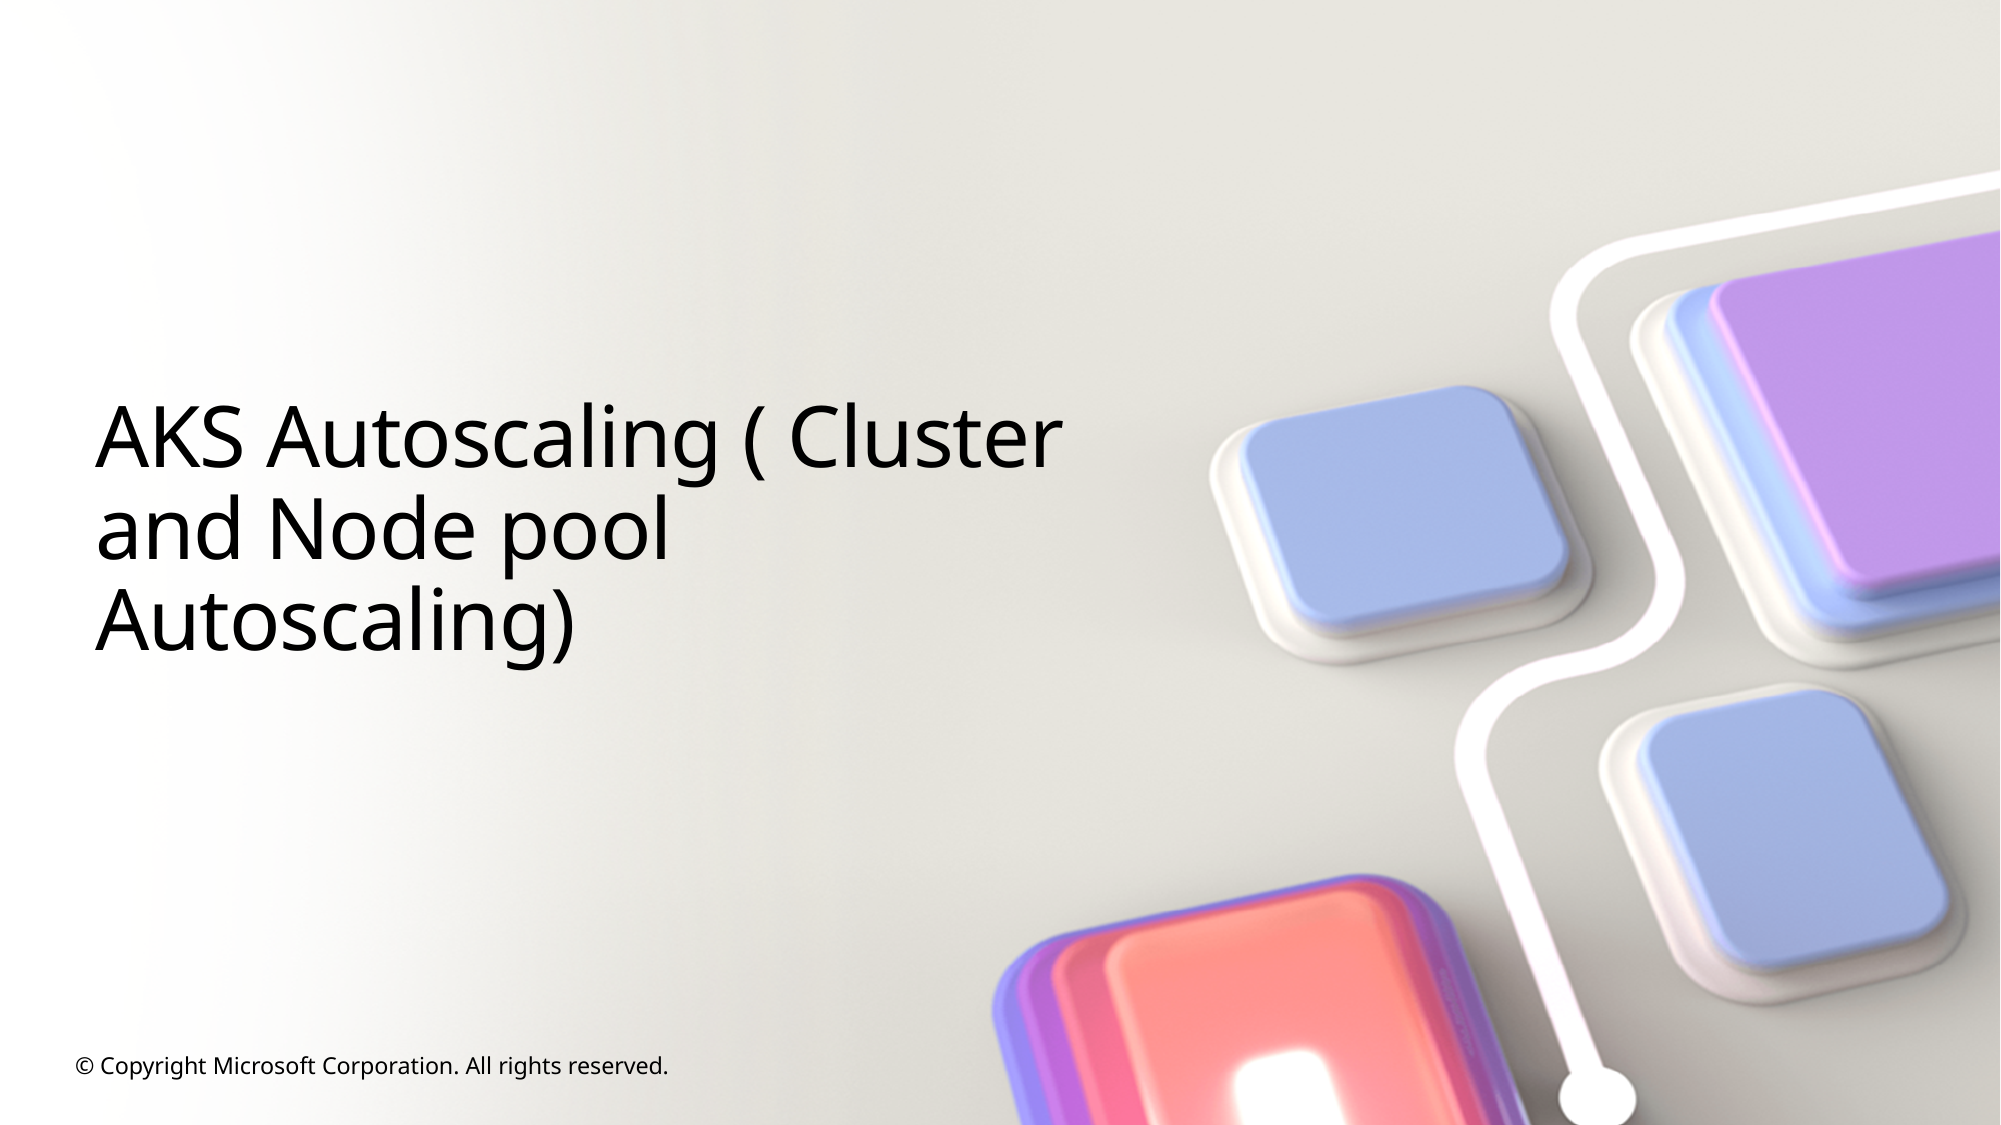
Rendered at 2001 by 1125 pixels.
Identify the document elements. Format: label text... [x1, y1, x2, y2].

title AKS Autoscaling ( Cluster and Node pool Autoscaling) [95, 483, 1158, 670]
picture [0, 0, 2001, 1125]
